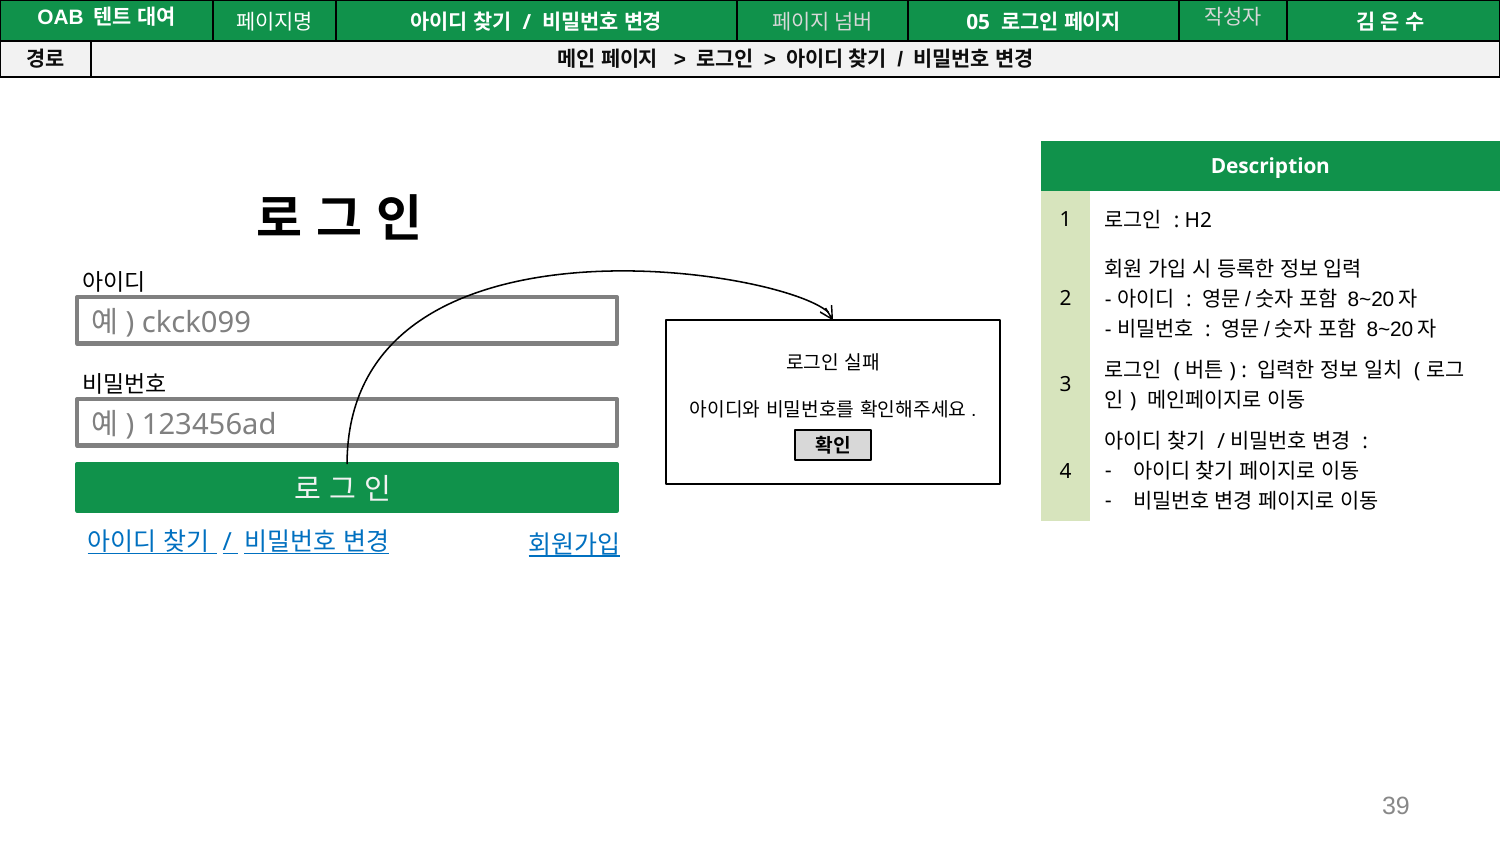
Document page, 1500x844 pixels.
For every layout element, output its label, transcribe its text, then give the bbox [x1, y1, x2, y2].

table_header Description [1041, 141, 1500, 191]
table_header OAB 텐트 대여 [1, 1, 212, 40]
table_cell 회원 가입 시 등록한 정보 입력 -아이디 : 영문/숫자 포함 8~20자 -비밀번호 : 영문/숫자 포함 8~20자 [1090, 247, 1500, 348]
table_cell 2 [1041, 247, 1090, 348]
table_cell 로그인 (버튼) : 입력한 정보 일치 (로그인) 메인페이지로 이동 [1090, 348, 1500, 419]
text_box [517, 149, 663, 636]
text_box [667, 320, 1001, 485]
table_cell 1 [1041, 191, 1090, 247]
table_cell 경로 [1, 42, 90, 76]
table_cell 아이디 찾기 /비밀번호 변경 : 아이디 찾기 페이지로 이동 비밀번호 변경 페이지로 이동 [1090, 419, 1500, 521]
table_cell 로그인 : H2 [1090, 191, 1500, 247]
table_header 아이디 찾기 / 비밀번호 변경 [337, 1, 736, 40]
table_header 페이지명 [214, 1, 335, 40]
table_header 김 은 수 [1288, 1, 1499, 40]
table_cell 3 [1041, 348, 1090, 419]
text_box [62, 178, 512, 567]
table_cell 4 [1041, 419, 1090, 521]
table_header 05 로그인 페이지 [909, 1, 1178, 40]
table_header 페이지 넘버 [738, 1, 907, 40]
table_header 작성자 [1180, 1, 1286, 40]
slide_number 39 [1074, 782, 1425, 827]
table_cell 메인 페이지 > 로그인 > 아이디 찾기 / 비밀번호 변경 [92, 42, 1499, 76]
